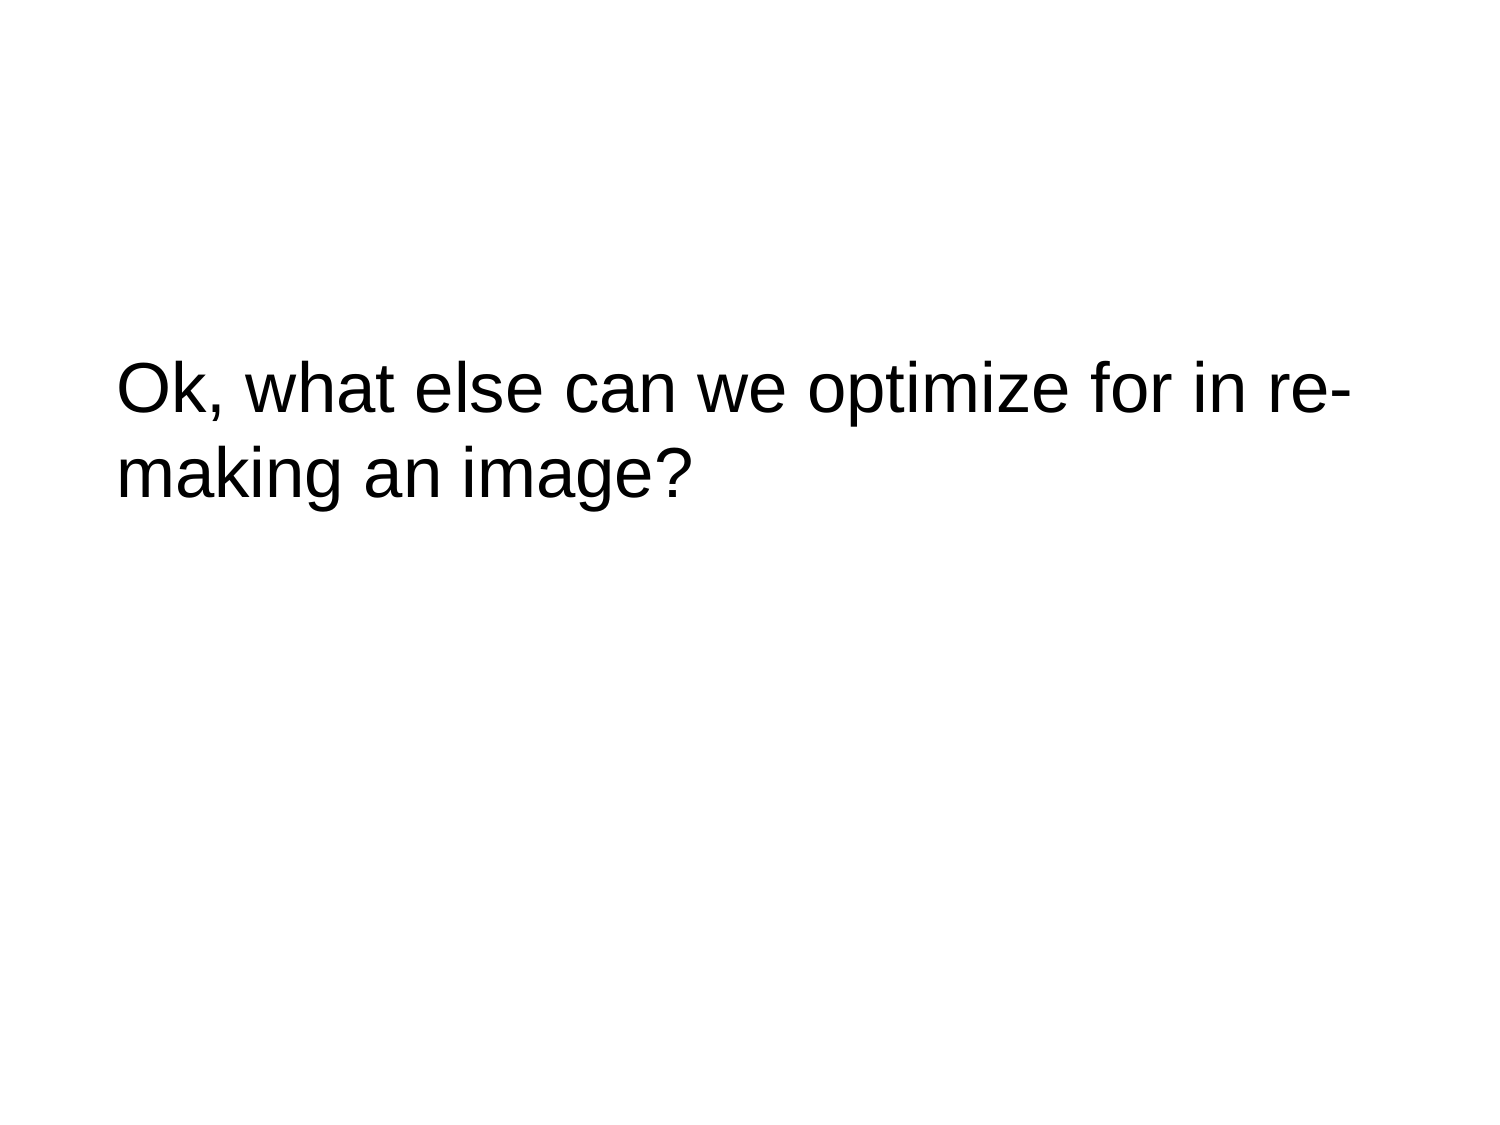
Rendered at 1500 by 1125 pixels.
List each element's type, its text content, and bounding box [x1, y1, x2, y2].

title Ok, what else can we optimize for in re-making an image? [116, 341, 1366, 599]
